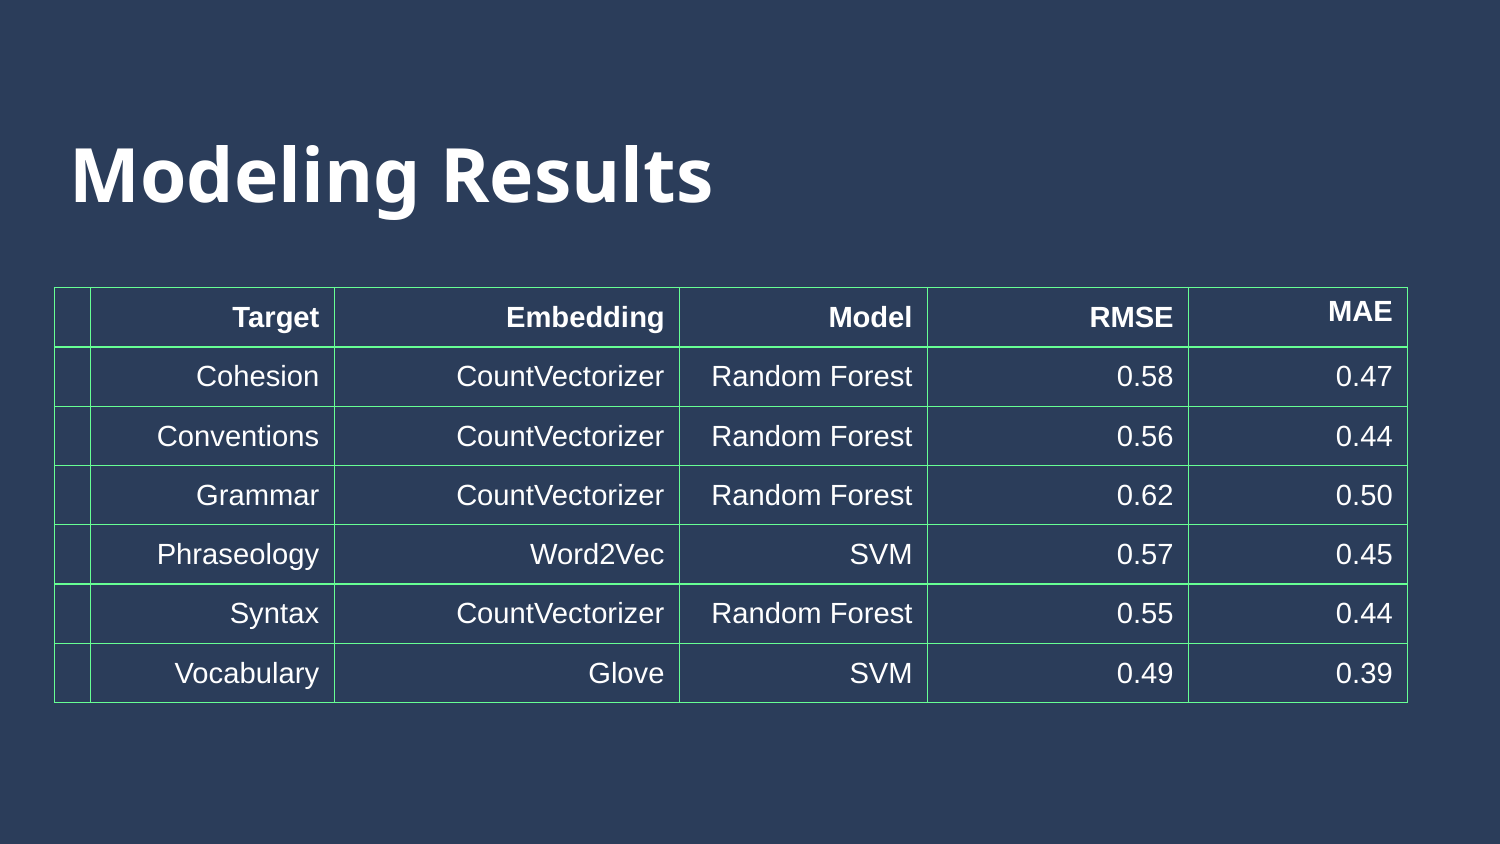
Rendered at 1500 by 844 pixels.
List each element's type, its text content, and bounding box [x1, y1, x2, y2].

table_cell 0.44 [1189, 407, 1407, 465]
table_cell Syntax [91, 585, 334, 643]
table_cell Grammar [91, 466, 334, 524]
table_cell CountVectorizer [335, 407, 679, 465]
table_cell 0.45 [1189, 525, 1407, 583]
table_cell 0.47 [1189, 348, 1407, 406]
table_cell CountVectorizer [335, 348, 679, 406]
table_cell 0.44 [1189, 585, 1407, 643]
table_cell Random Forest [680, 407, 927, 465]
table_cell Word2Vec [335, 525, 679, 583]
table_cell [55, 407, 90, 465]
table_cell Glove [335, 644, 679, 702]
table_cell Phraseology [91, 525, 334, 583]
table_cell Vocabulary [91, 644, 334, 702]
table_cell SVM [680, 644, 927, 702]
table_cell SVM [680, 525, 927, 583]
table_header MAE [1189, 288, 1407, 346]
table_cell [55, 525, 90, 583]
table_cell 0.57 [928, 525, 1188, 583]
table_header Model [680, 288, 927, 346]
table_cell CountVectorizer [335, 585, 679, 643]
title Modeling Results [54, 112, 1319, 207]
table_cell 0.50 [1189, 466, 1407, 524]
table_header RMSE [928, 288, 1188, 346]
table_cell 0.49 [928, 644, 1188, 702]
table_cell 0.55 [928, 585, 1188, 643]
table_cell 0.58 [928, 348, 1188, 406]
table_cell [55, 585, 90, 643]
table_cell Cohesion [91, 348, 334, 406]
table_cell Random Forest [680, 585, 927, 643]
table_cell CountVectorizer [335, 466, 679, 524]
table_header [55, 288, 90, 346]
table_cell 0.56 [928, 407, 1188, 465]
table_cell 0.39 [1189, 644, 1407, 702]
table_cell [55, 348, 90, 406]
table_header Embedding [335, 288, 679, 346]
table_cell Conventions [91, 407, 334, 465]
table_cell 0.62 [928, 466, 1188, 524]
table_cell Random Forest [680, 466, 927, 524]
table_cell [55, 466, 90, 524]
table_cell [55, 644, 90, 702]
table_cell Random Forest [680, 348, 927, 406]
table_header Target [91, 288, 334, 346]
